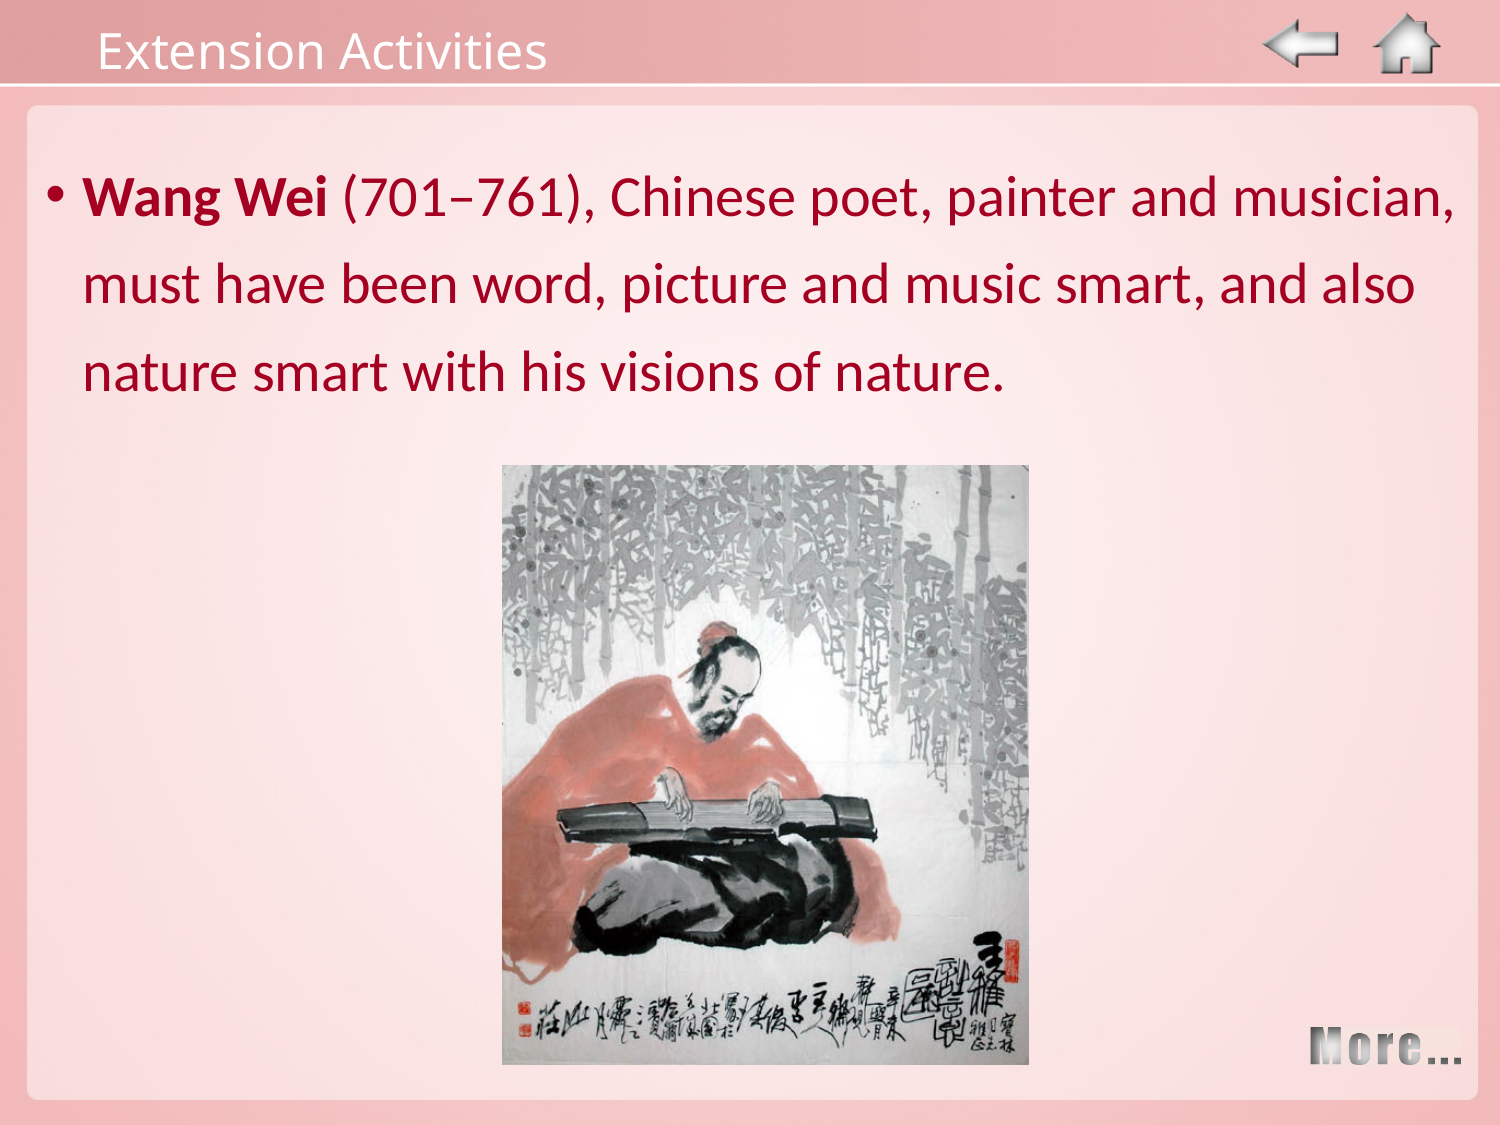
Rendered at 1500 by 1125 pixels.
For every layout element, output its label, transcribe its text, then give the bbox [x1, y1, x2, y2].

list Wang Wei (701–761), Chinese poet, painter and musician, must have been word, picture and music smart, and also nature smart with his visions of nature. [29, 132, 1480, 439]
text_box Extension Activities [82, 11, 564, 87]
picture [0, 0, 1500, 1125]
